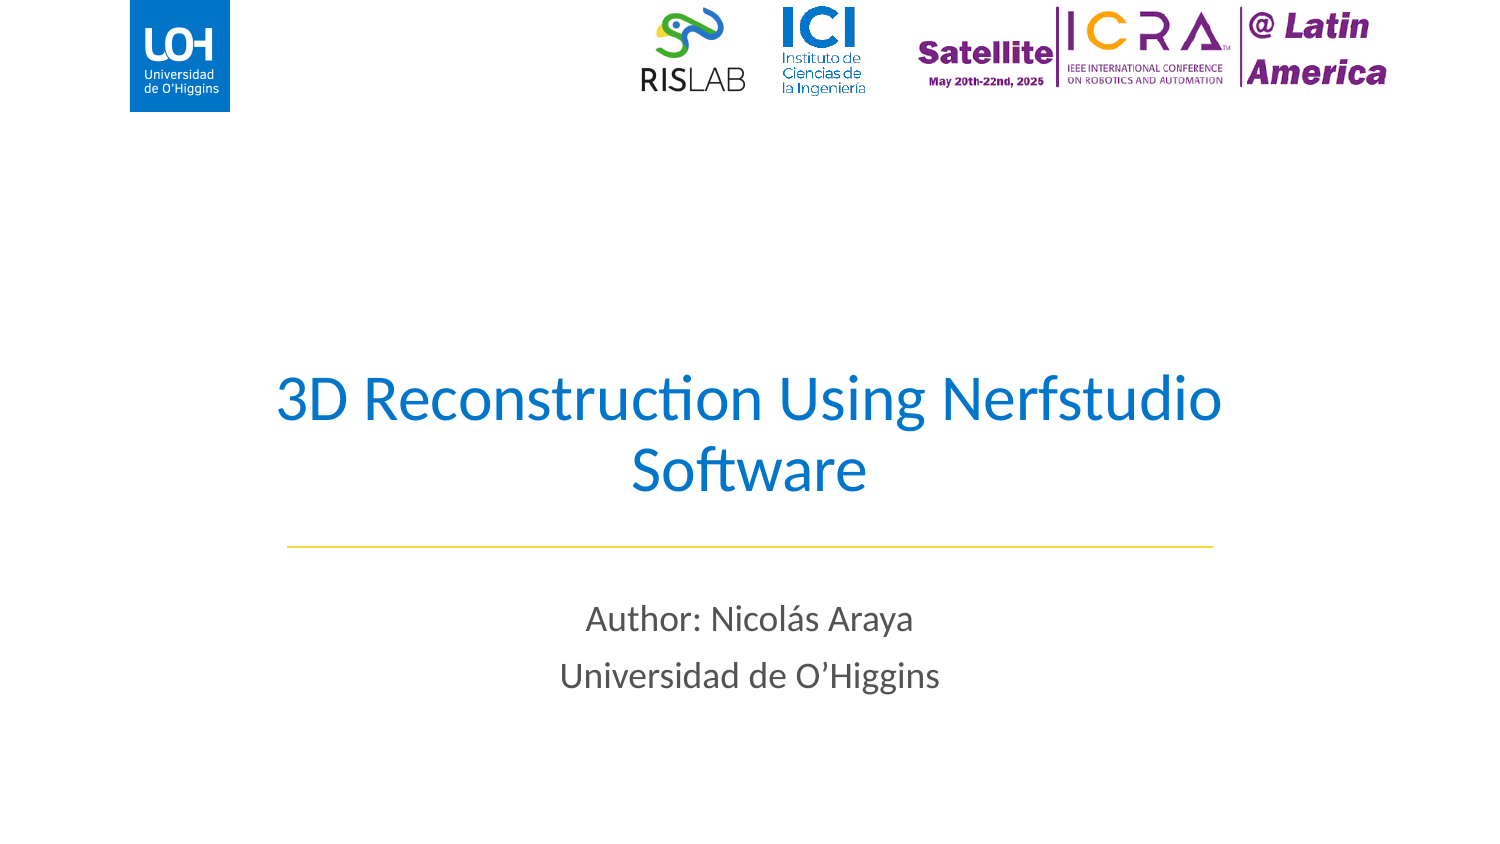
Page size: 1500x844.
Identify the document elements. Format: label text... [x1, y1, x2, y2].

list Author: Nicolás Araya Universidad de O’Higgins [187, 593, 1313, 724]
picture [129, 0, 230, 112]
picture [916, 6, 1397, 96]
picture [637, 0, 746, 96]
picture [783, 6, 865, 96]
title 3D Reconstruction Using Nerfstudio Software [187, 288, 1313, 582]
